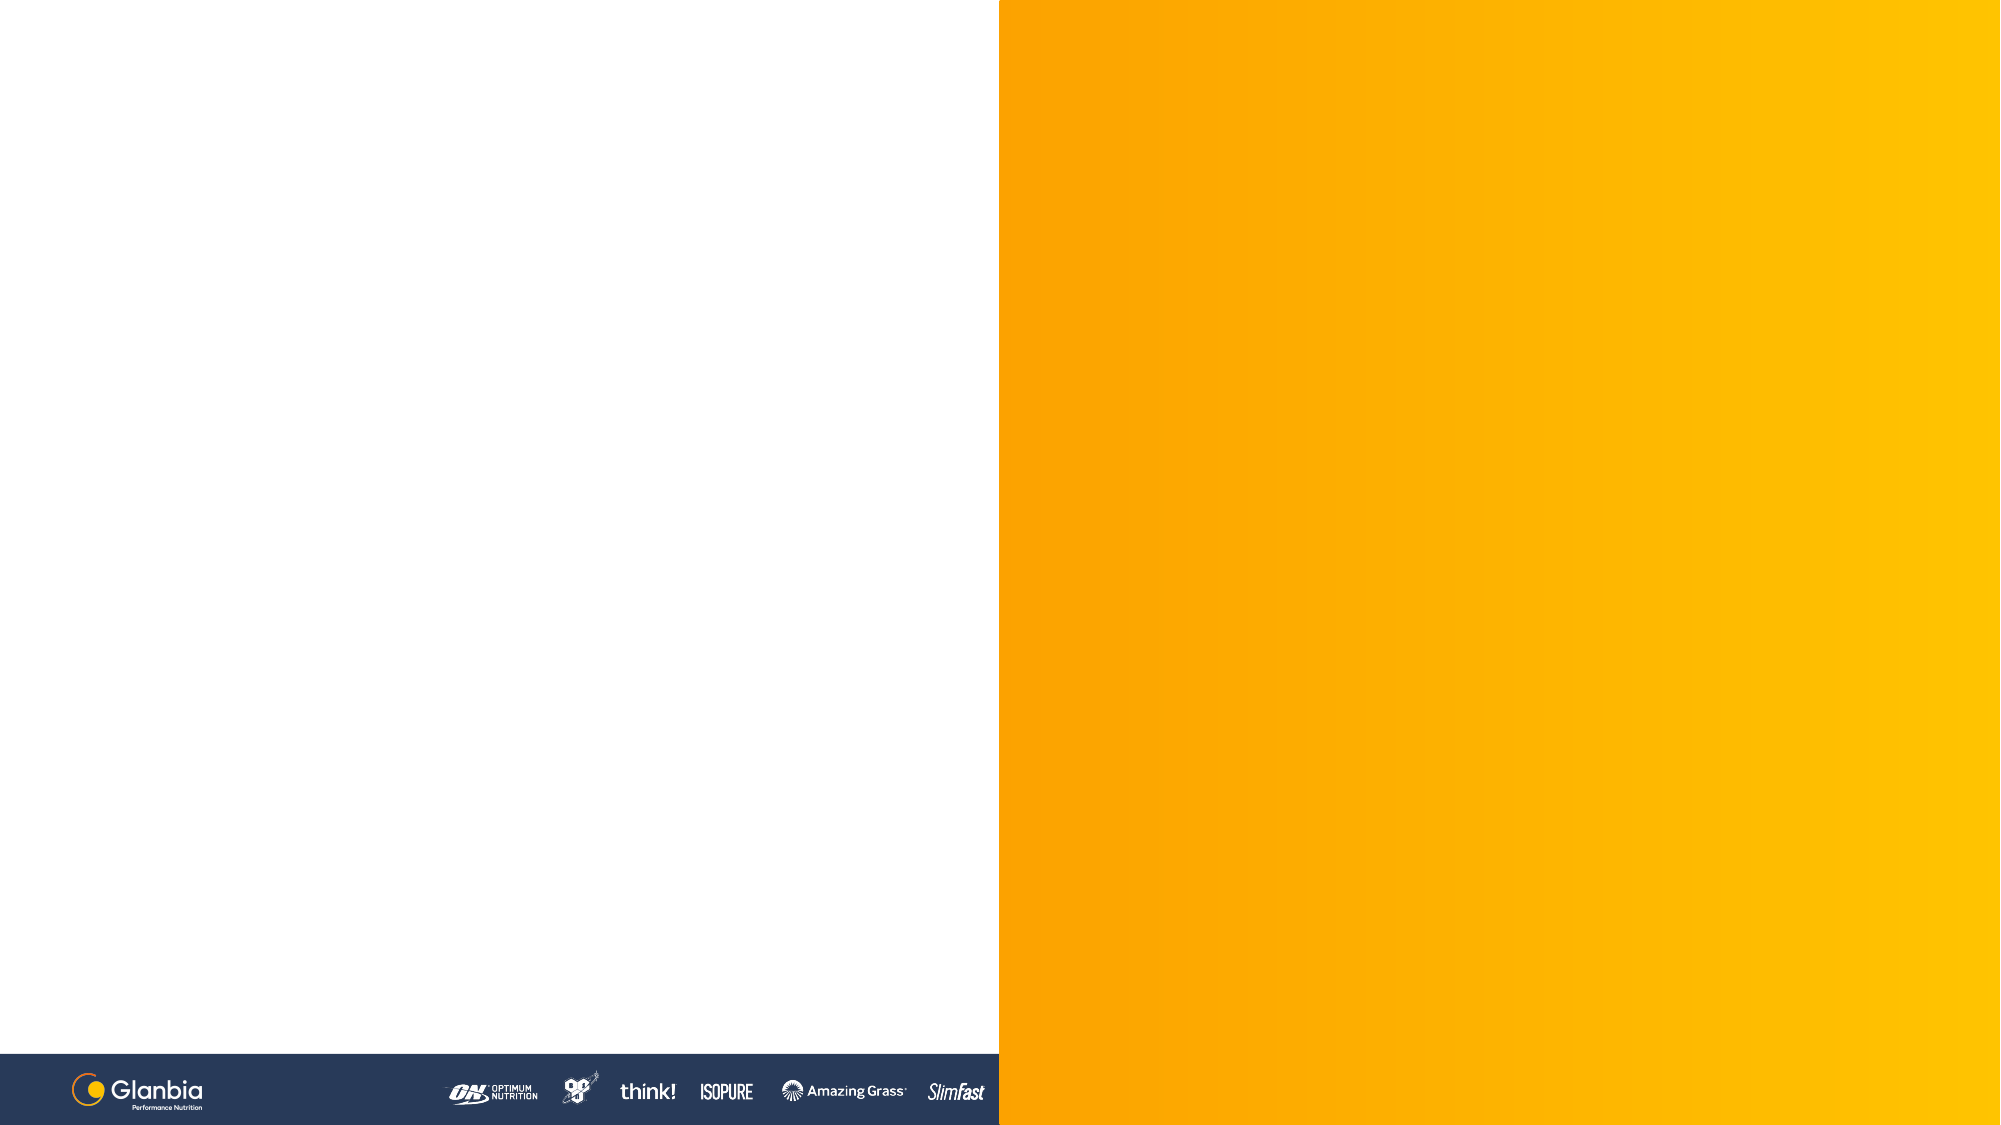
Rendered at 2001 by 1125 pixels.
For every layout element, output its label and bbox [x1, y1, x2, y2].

picture [440, 1069, 985, 1105]
picture [72, 1073, 202, 1110]
